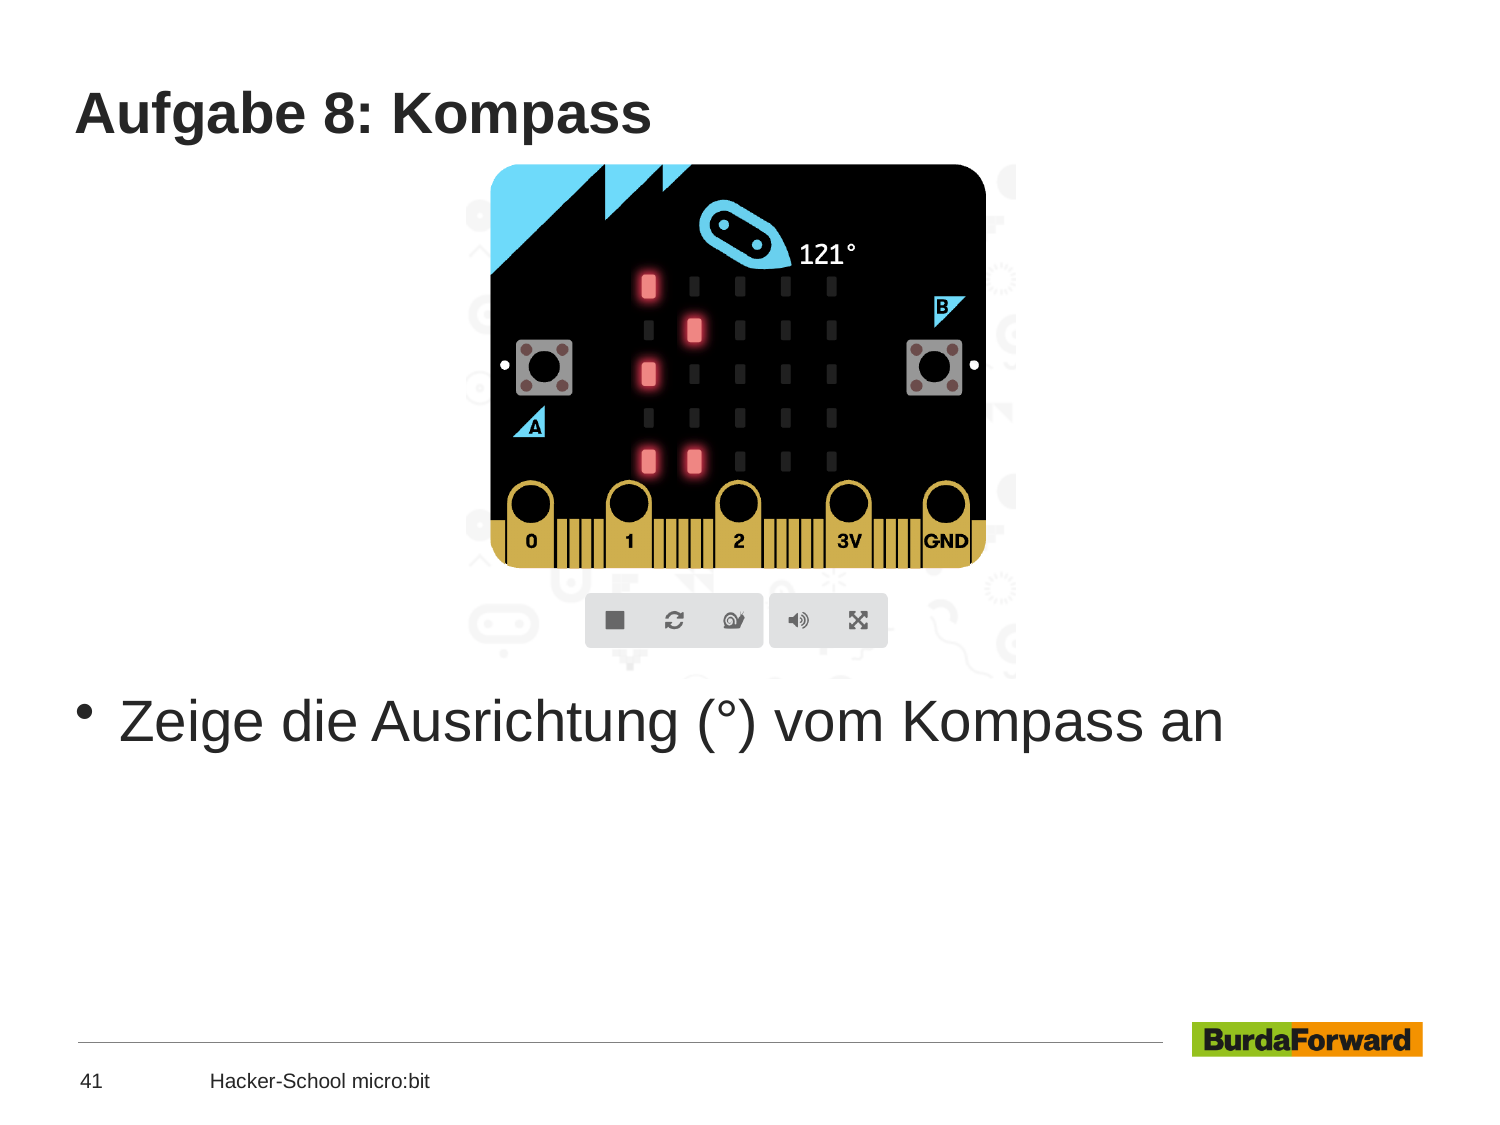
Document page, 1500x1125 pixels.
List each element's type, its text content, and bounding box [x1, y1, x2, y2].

list Zeige die Ausrichtung (°) vom Kompass an [59, 594, 1423, 976]
footer Hacker-School micro:bit [194, 1049, 1105, 1110]
picture [465, 156, 1016, 679]
slide_number 41 [64, 1049, 160, 1110]
title Aufgabe 8: Kompass [59, 75, 1423, 157]
picture [1192, 1022, 1423, 1057]
